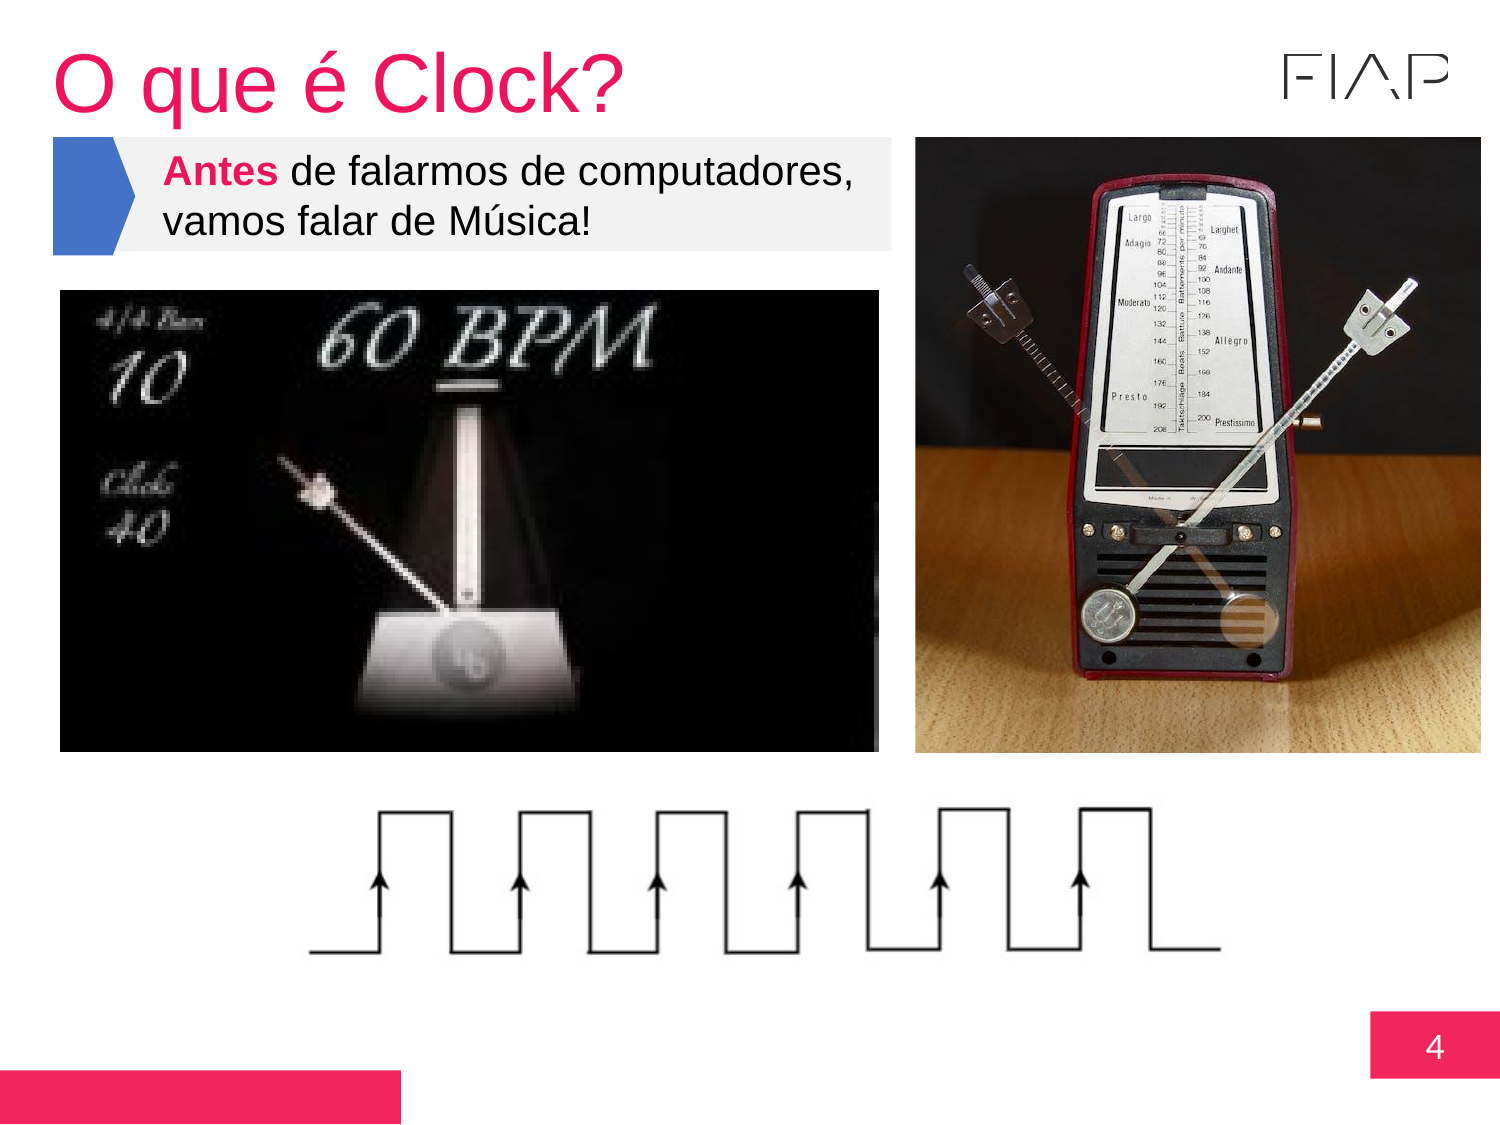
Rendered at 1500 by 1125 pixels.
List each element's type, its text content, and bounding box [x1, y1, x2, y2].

picture [300, 798, 1239, 975]
text_box O que é Clock? [37, 21, 1075, 137]
picture [915, 136, 1482, 753]
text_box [52, 136, 892, 256]
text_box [59, 289, 881, 753]
picture [1284, 54, 1448, 99]
